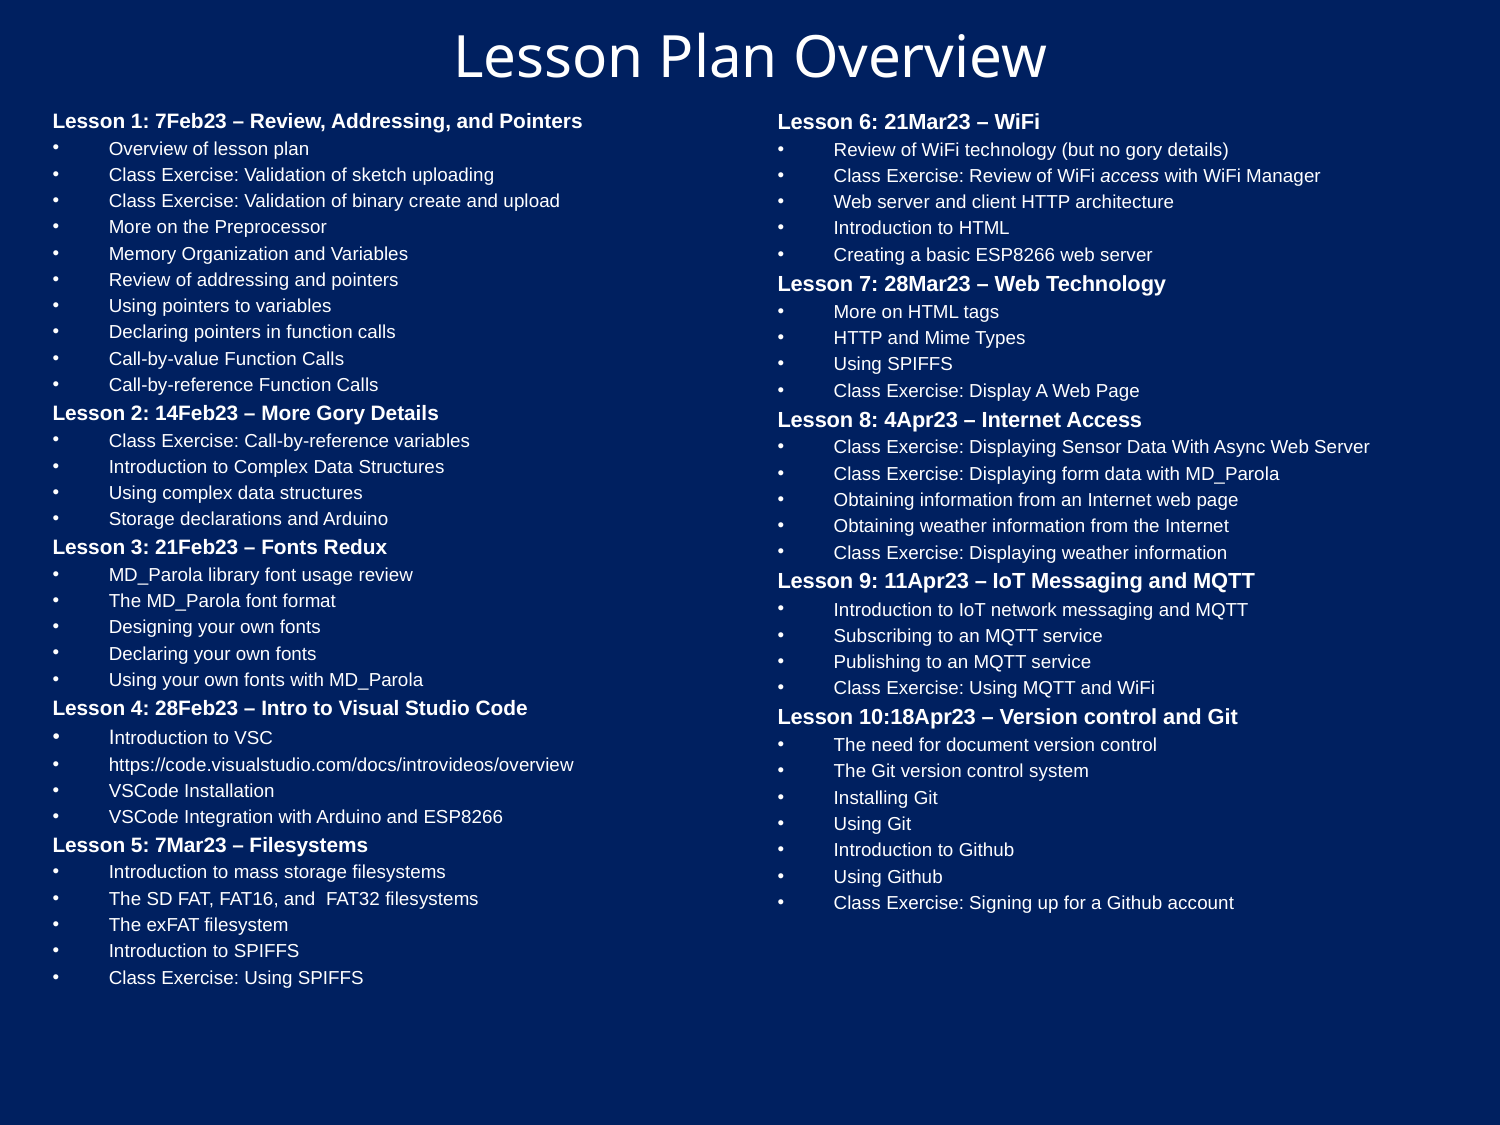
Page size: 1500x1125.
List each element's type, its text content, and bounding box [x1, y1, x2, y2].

title Lesson Plan Overview [75, 7, 1425, 100]
list Lesson 1: 7Feb23 – Review, Addressing, and Pointers Overview of lesson plan Class Exercise: Validation of sketch uploading Class Exercise: Validation of binary create and upload More on the Preprocessor Memory Organization and Variables Review of addressing and pointers Using pointers to variables Declaring pointers in function calls Call-by-value Function Calls Call-by-reference Function Calls Lesson 2: 14Feb23 – More Gory Details Class Exercise: Call-by-reference variables Introduction to Complex Data Structures Using complex data structures Storage declarations and Arduino Lesson 3: 21Feb23 – Fonts Redux MD_Parola library font usage review The MD_Parola font format Designing your own fonts Declaring your own fonts Using your own fonts with MD_Parola Lesson 4: 28Feb23 – Intro to Visual Studio Code Introduction to VSC https://code.visualstudio.com/docs/introvideos/overview VSCode Installation VSCode Integration with Arduino and ESP8266 Lesson 5: 7Mar23 – Filesystems Introduction to mass storage filesystems The SD FAT, FAT16, and FAT32 filesystems The exFAT filesystem Introduction to SPIFFS Class Exercise: Using SPIFFS [37, 99, 738, 1100]
list Lesson 6: 21Mar23 – WiFi Review of WiFi technology (but no gory details) Class Exercise: Review of WiFi access with WiFi Manager Web server and client HTTP architecture Introduction to HTML Creating a basic ESP8266 web server Lesson 7: 28Mar23 – Web Technology More on HTML tags HTTP and Mime Types Using SPIFFS Class Exercise: Display A Web Page Lesson 8: 4Apr23 – Internet Access Class Exercise: Displaying Sensor Data With Async Web Server Class Exercise: Displaying form data with MD_Parola Obtaining information from an Internet web page Obtaining weather information from the Internet Class Exercise: Displaying weather information Lesson 9: 11Apr23 – IoT Messaging and MQTT Introduction to IoT network messaging and MQTT Subscribing to an MQTT service Publishing to an MQTT service Class Exercise: Using MQTT and WiFi Lesson 10:18Apr23 – Version control and Git The need for document version control The Git version control system Installing Git Using Git Introduction to Github Using Github Class Exercise: Signing up for a Github account [762, 99, 1425, 1063]
